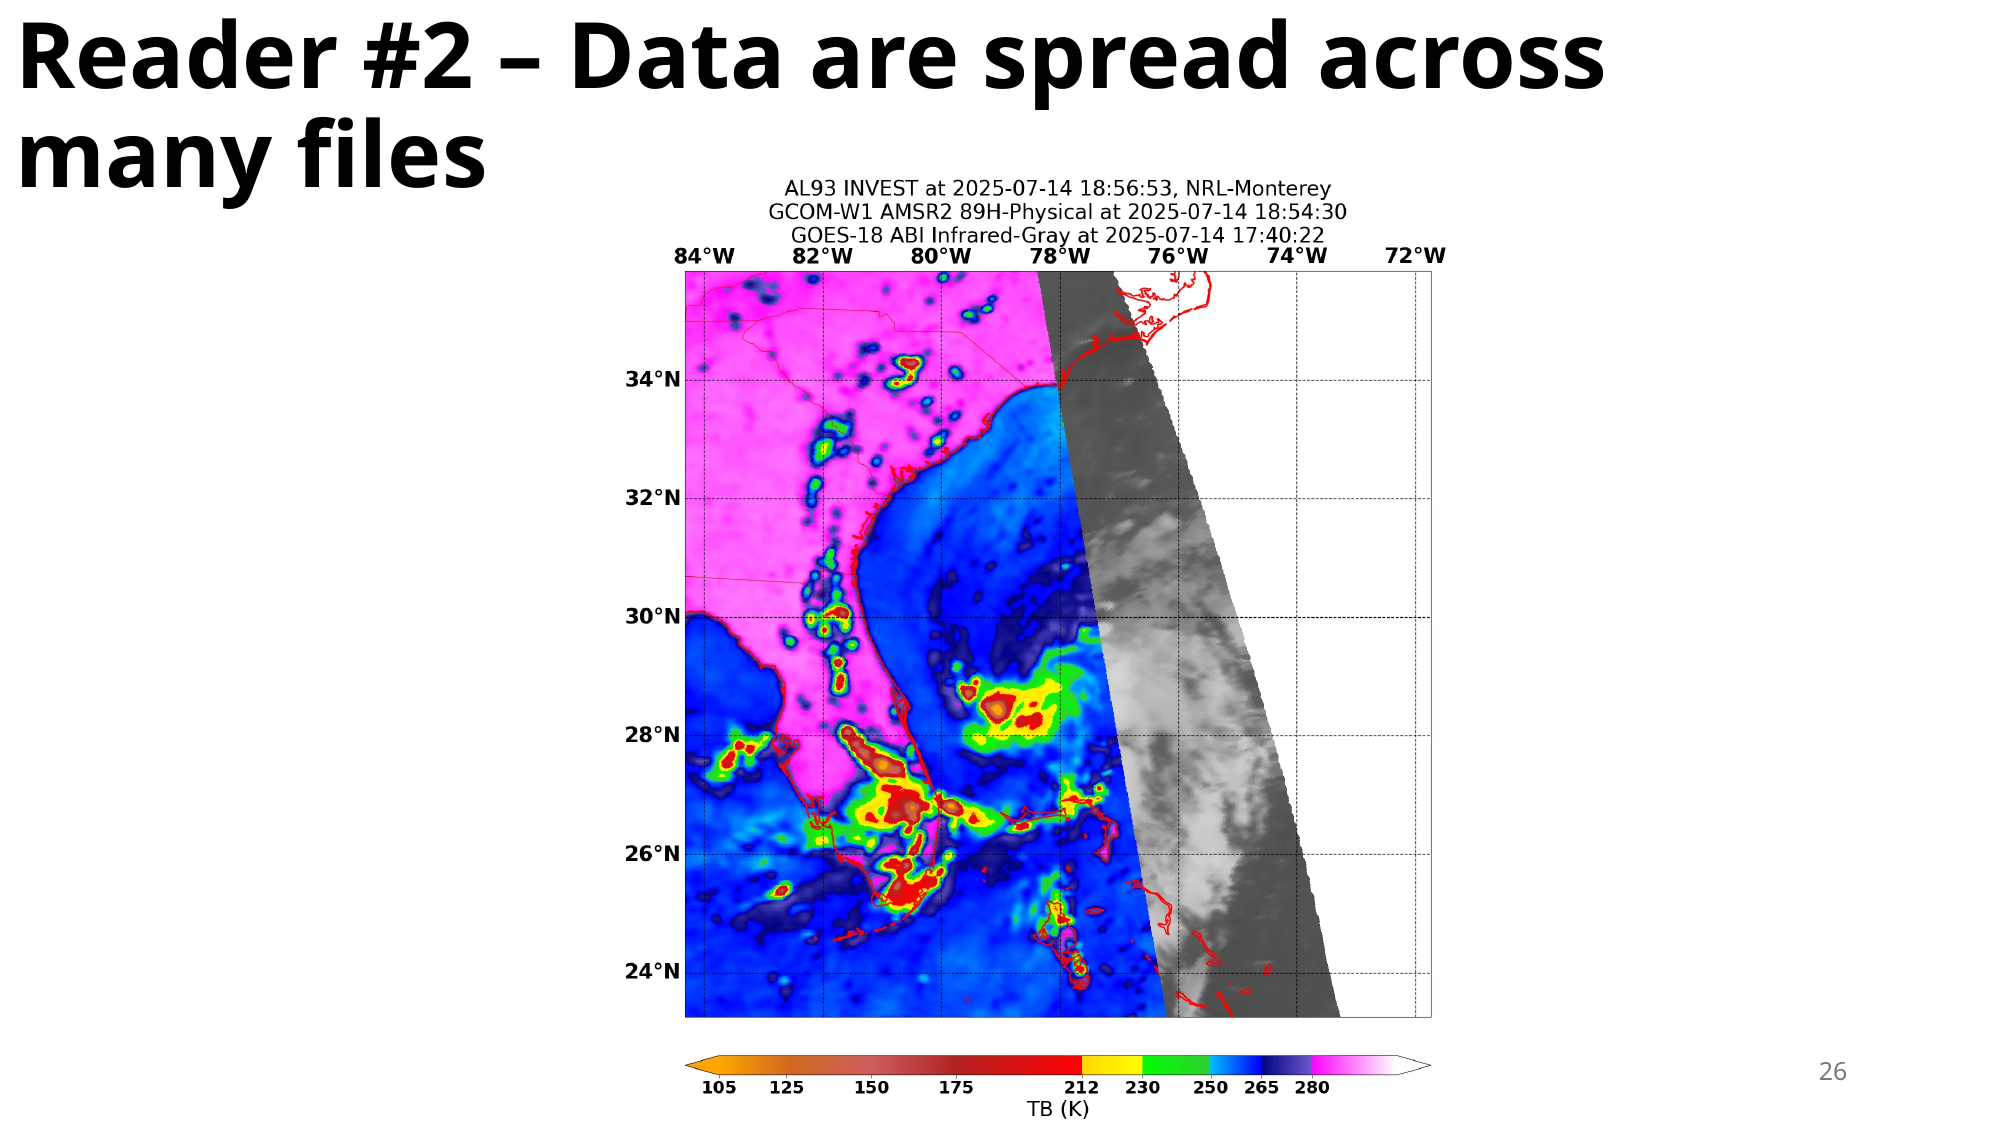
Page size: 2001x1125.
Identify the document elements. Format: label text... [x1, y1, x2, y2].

title Reader #2 – Data are spread across many files [0, 0, 1904, 218]
picture [618, 174, 1452, 1125]
slide_number 26 [1452, 1042, 1863, 1103]
